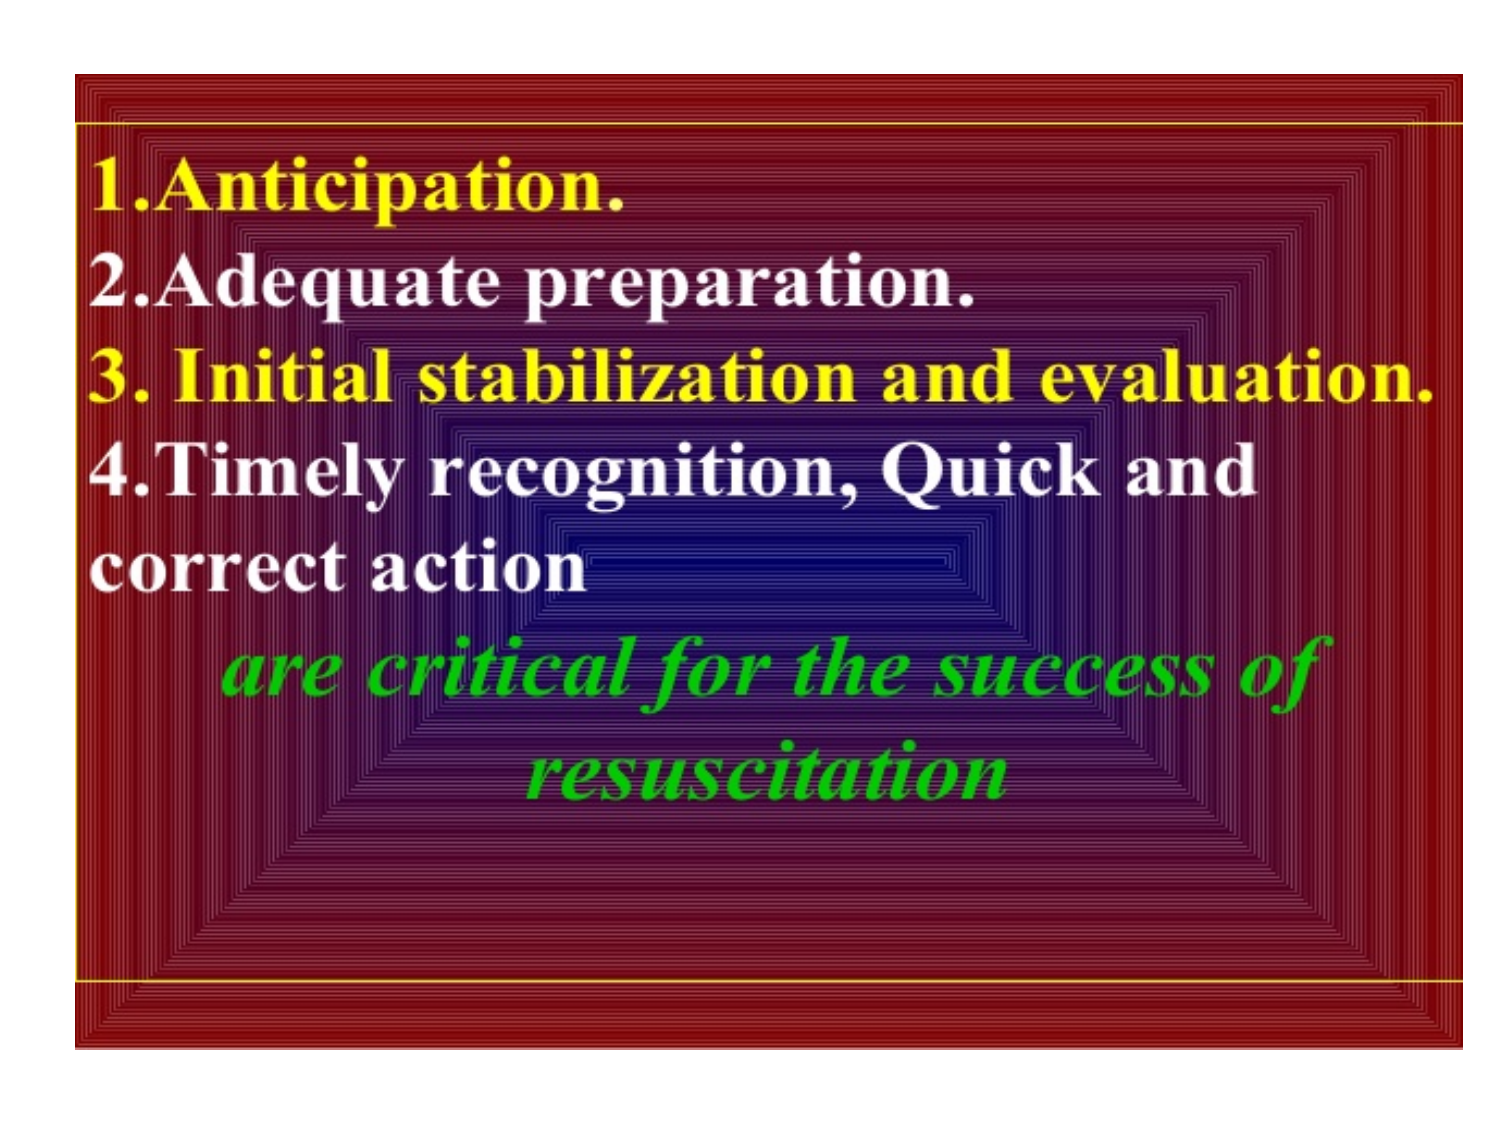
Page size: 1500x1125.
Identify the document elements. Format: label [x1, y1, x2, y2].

picture [74, 74, 1463, 1051]
